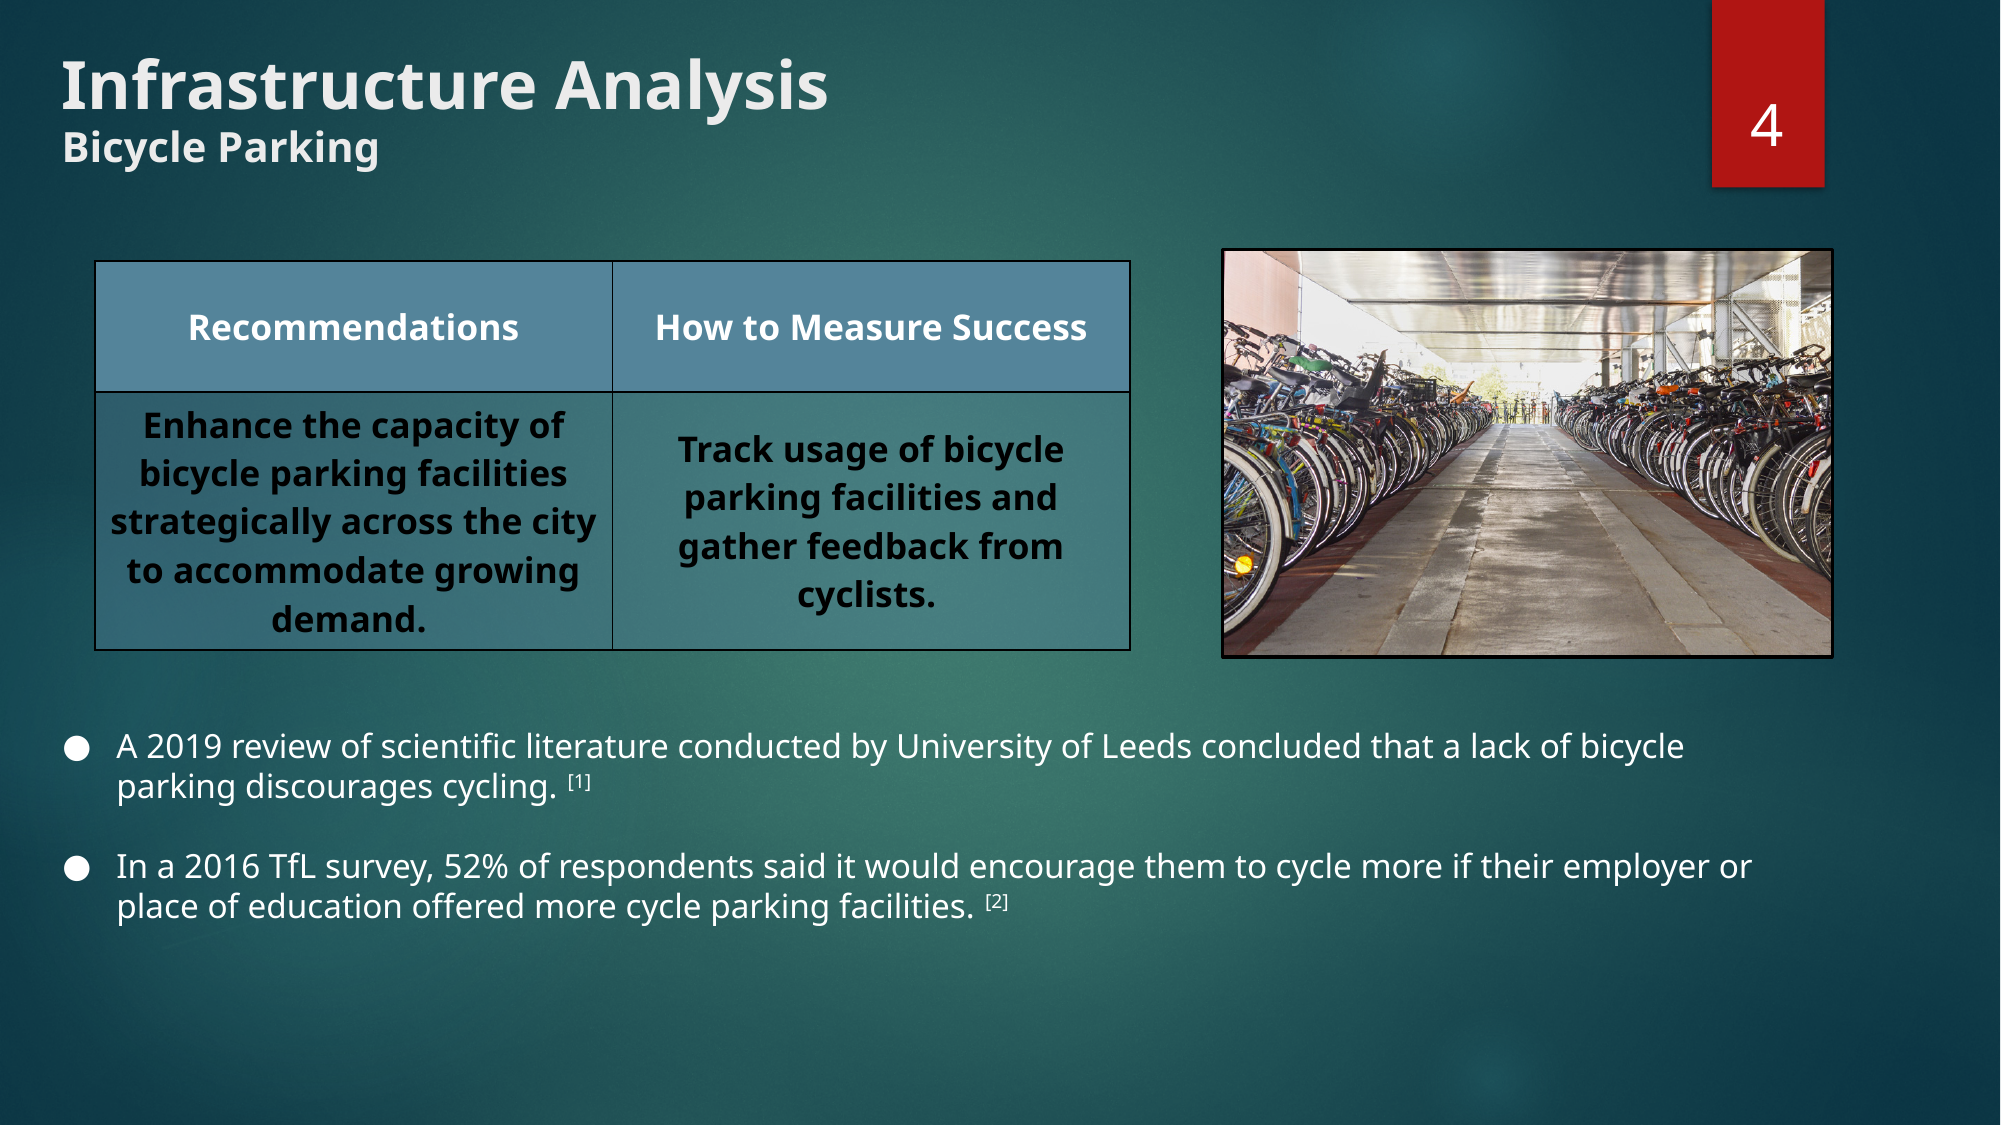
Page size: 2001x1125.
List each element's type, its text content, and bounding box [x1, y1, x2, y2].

slide_number ‹#› [1698, 48, 1836, 175]
table_cell Enhance the capacity of bicycle parking facilities strategically across the city to accommodate growing demand. [96, 393, 612, 649]
table_header How to Measure Success [613, 262, 1129, 391]
title Infrastructure Analysis [46, 35, 1673, 114]
table_header Recommendations [96, 262, 612, 391]
text_box Bicycle Parking [46, 114, 1673, 206]
text_box A 2019 review of scientific literature conducted by University of Leeds concluded that a lack of bicycle parking discourages cycling. [1] In a 2016 TfL survey, 52% of respondents said it would encourage them to cycle more if their employer or place of education offered more cycle parking facilities. [2] [26, 717, 1824, 960]
picture [0, 0, 2001, 1125]
table_cell Track usage of bicycle parking facilities and gather feedback from cyclists. [613, 393, 1129, 649]
